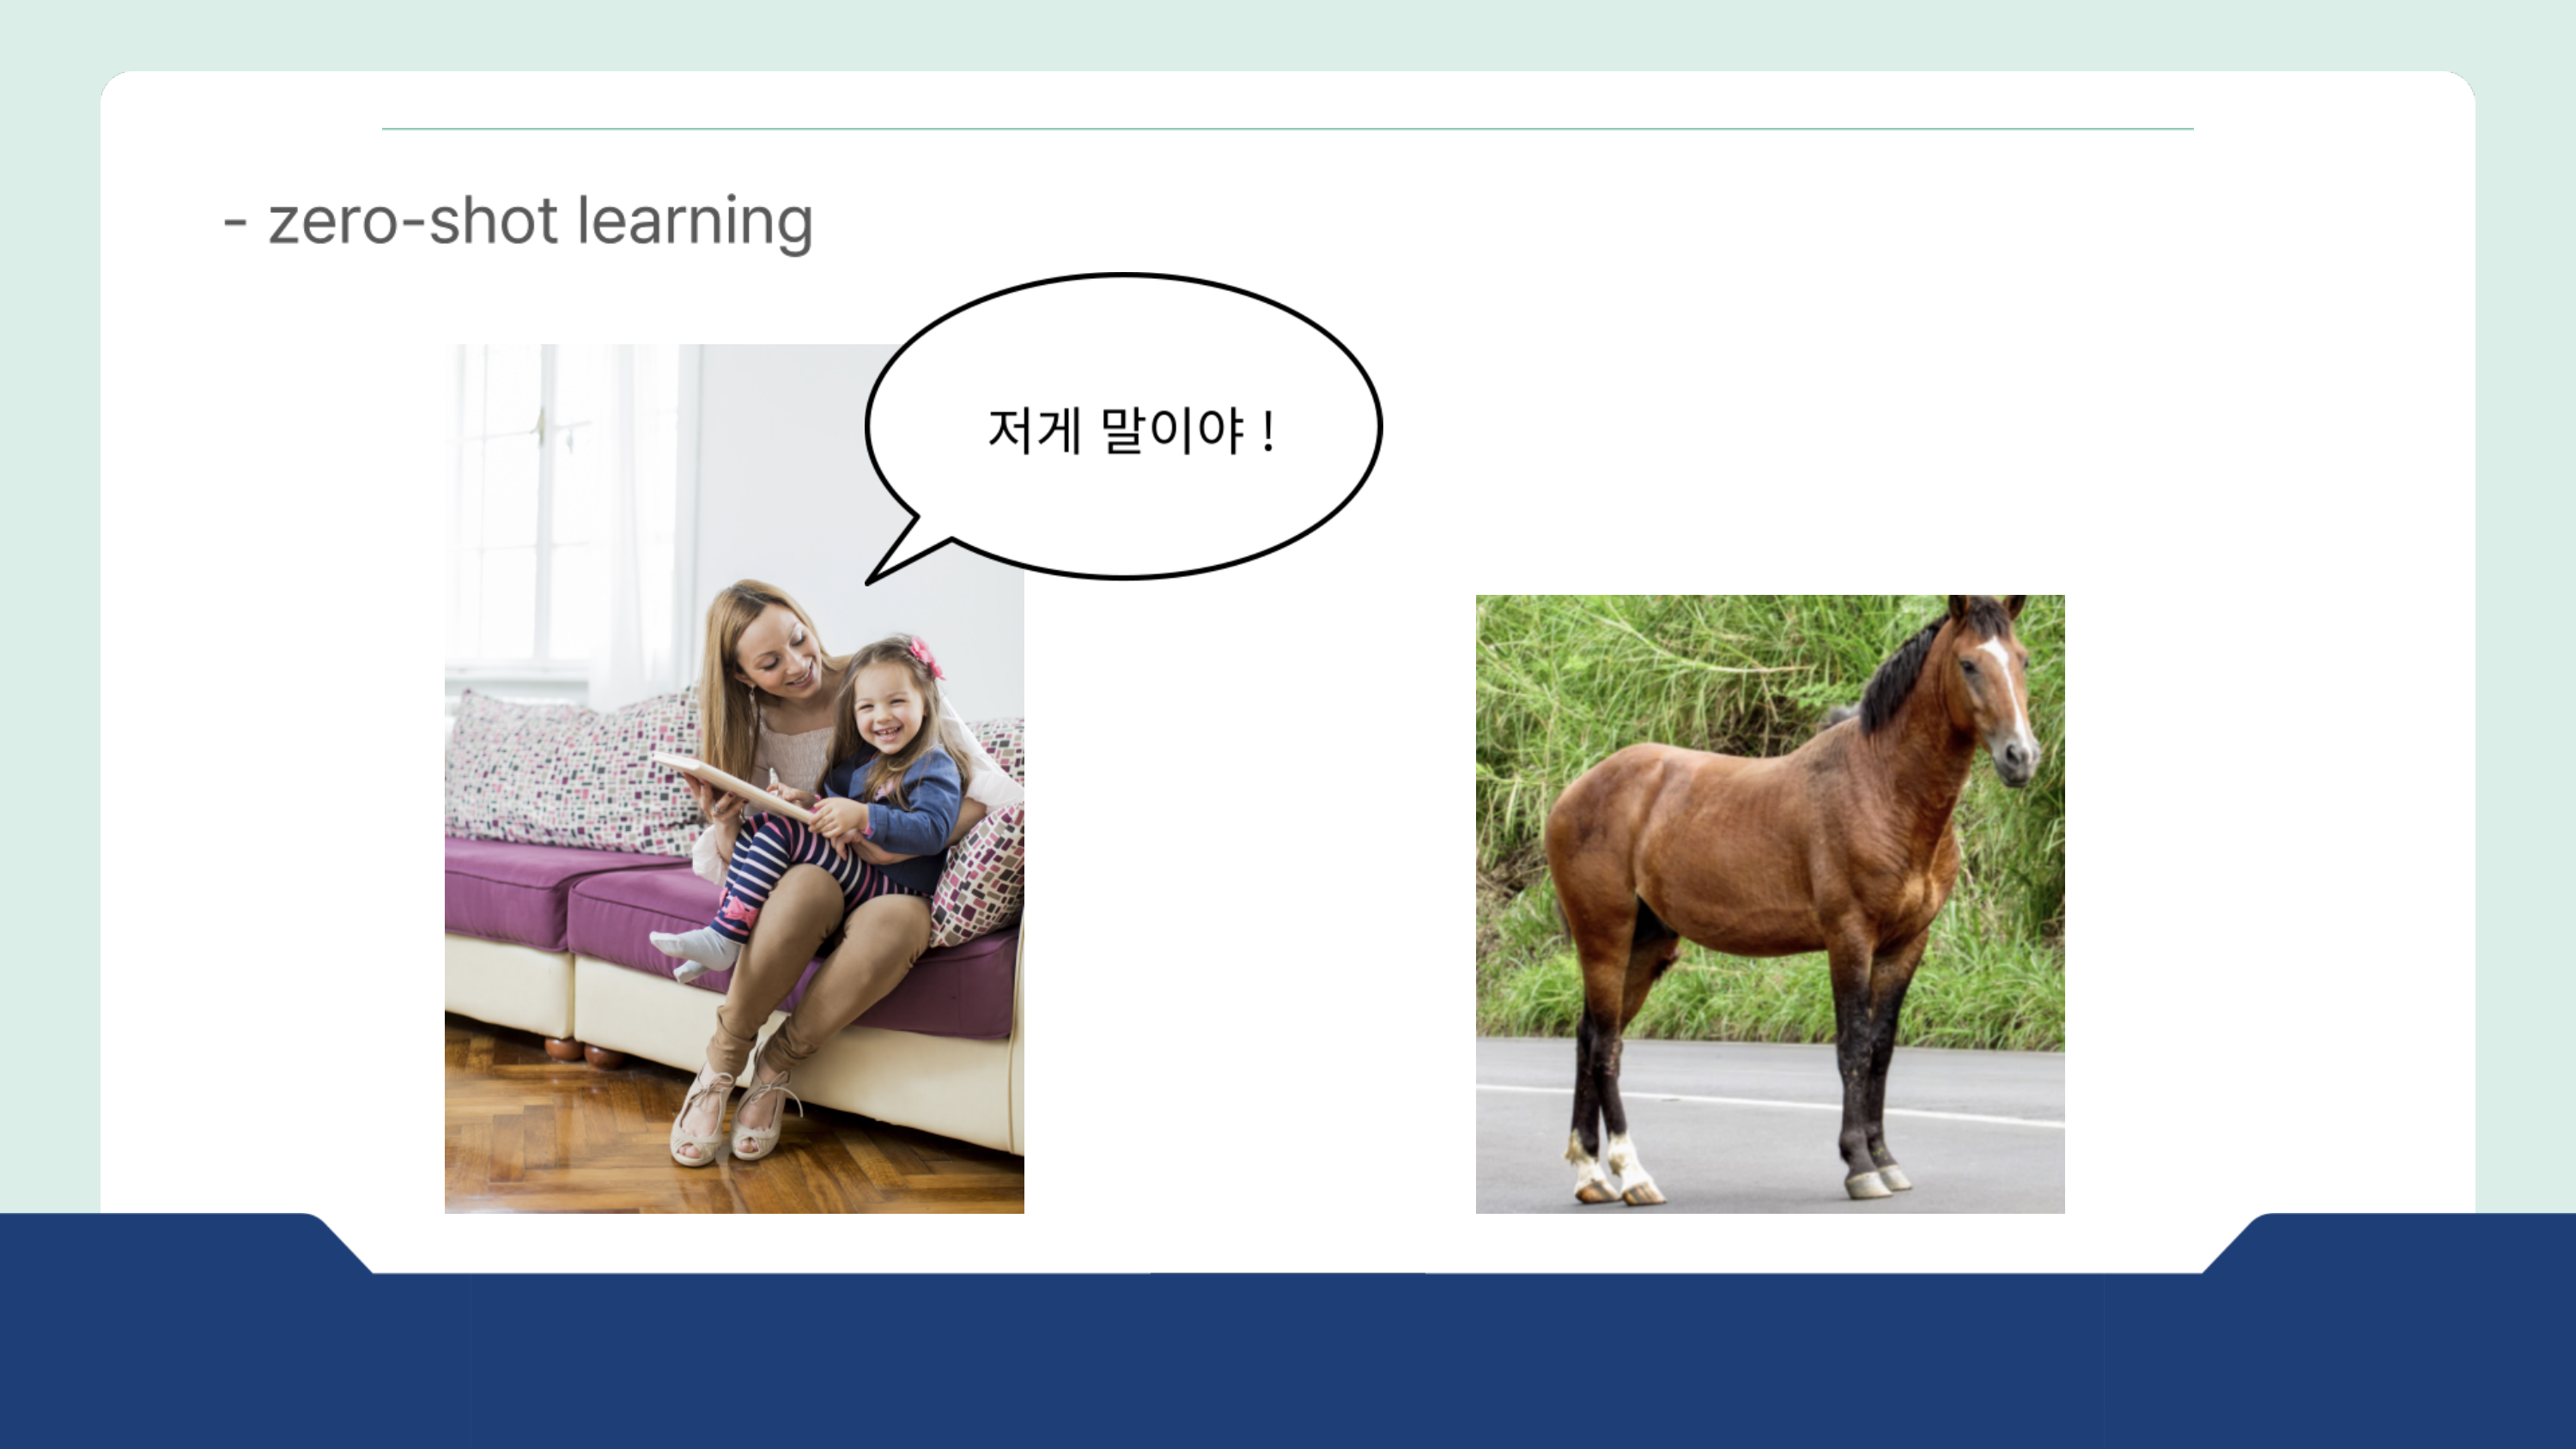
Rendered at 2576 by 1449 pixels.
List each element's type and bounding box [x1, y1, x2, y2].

picture [969, 373, 1331, 517]
text_box [1475, 595, 2065, 1214]
text_box [100, 71, 2476, 1213]
text_box [1151, 1213, 2576, 1449]
text_box [865, 272, 1383, 586]
text_box [444, 344, 1024, 1214]
picture [198, 149, 884, 324]
text_box [381, 128, 2194, 131]
text_box [0, 1213, 1151, 1449]
